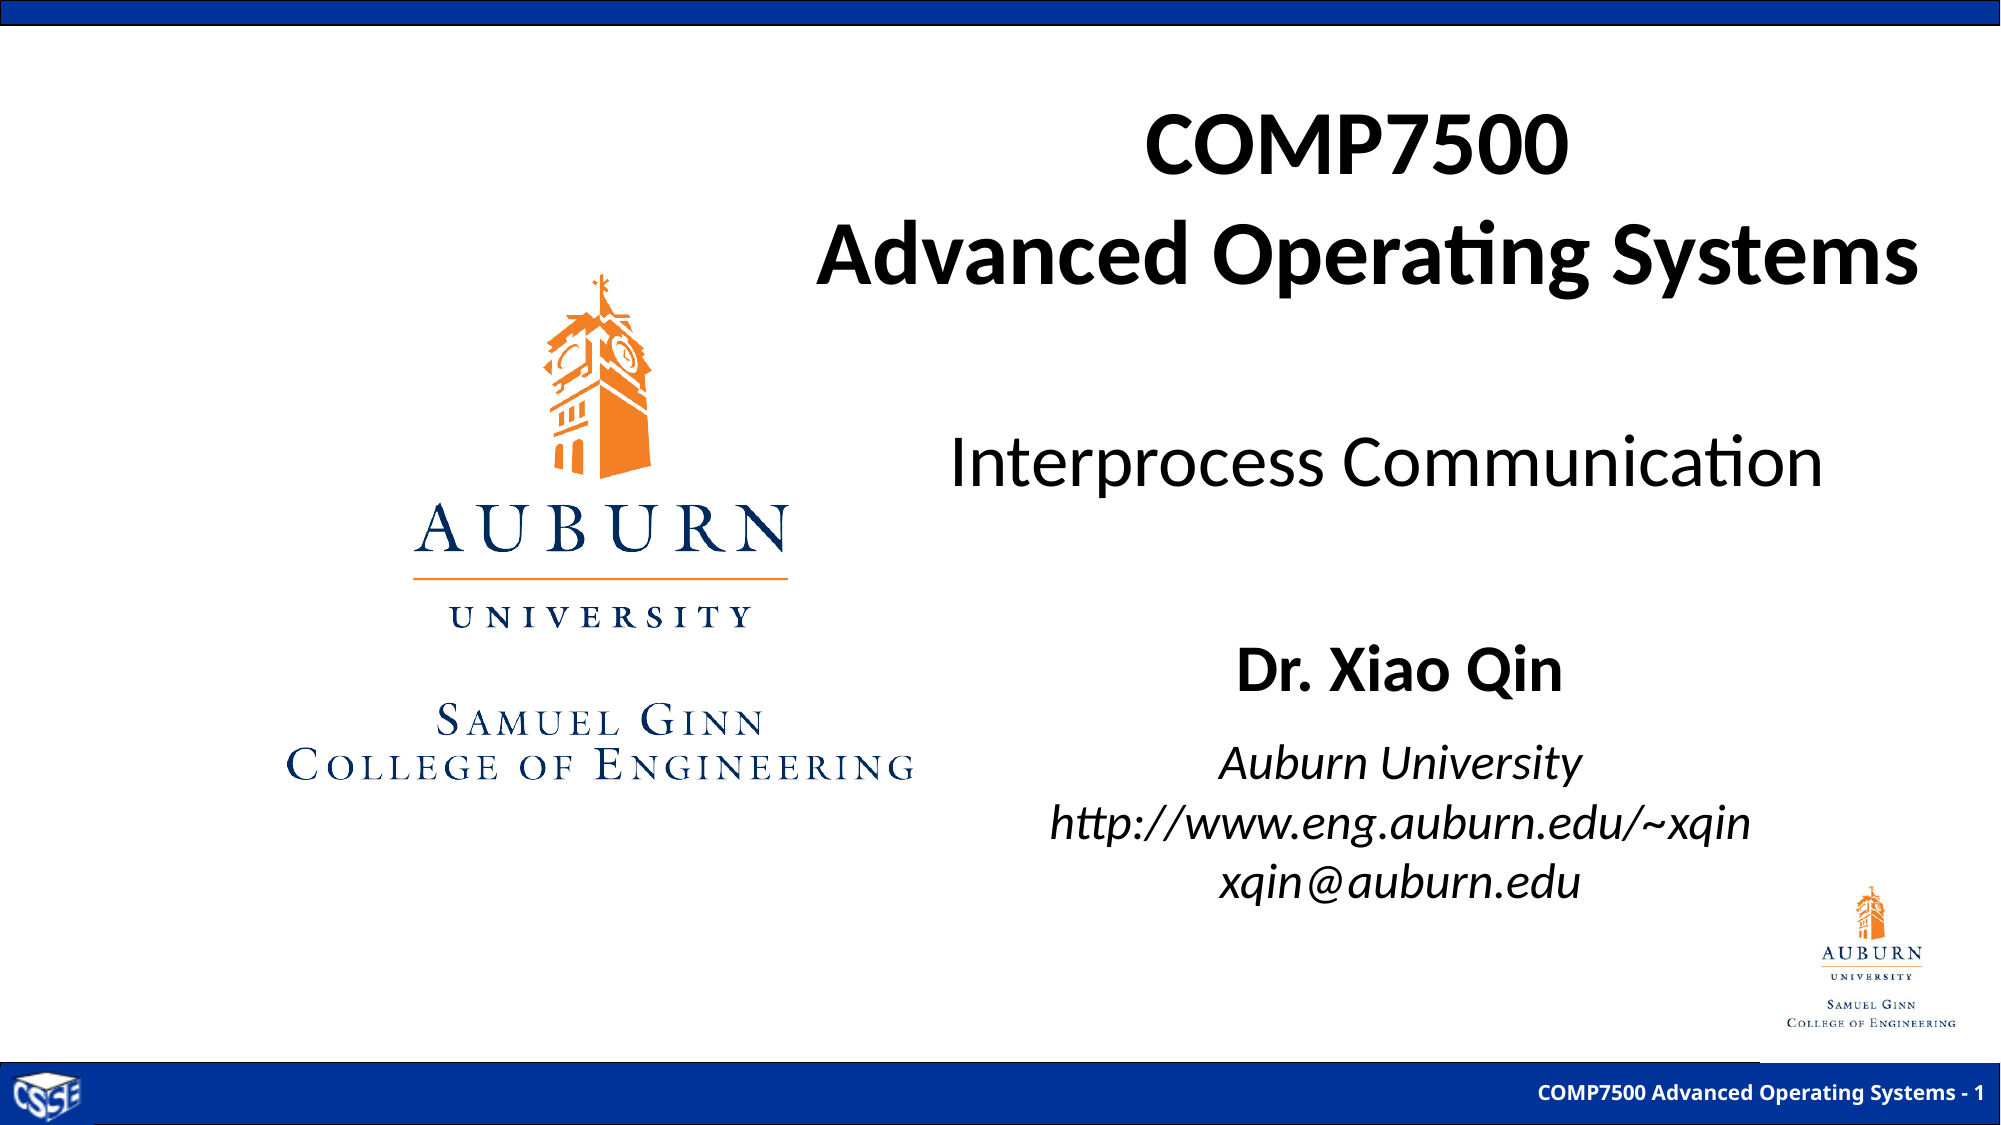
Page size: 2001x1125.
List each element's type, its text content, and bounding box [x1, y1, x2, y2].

picture [287, 274, 913, 781]
title COMP7500 Advanced Operating Systems [787, 50, 1950, 313]
picture [1760, 863, 2000, 1063]
text_box Interprocess Communication [916, 313, 1950, 600]
picture [0, 1067, 94, 1125]
subtitle Dr. Xiao Qin Auburn University http://www.eng.auburn.edu/~xqin xqin@auburn.edu [916, 617, 1886, 943]
